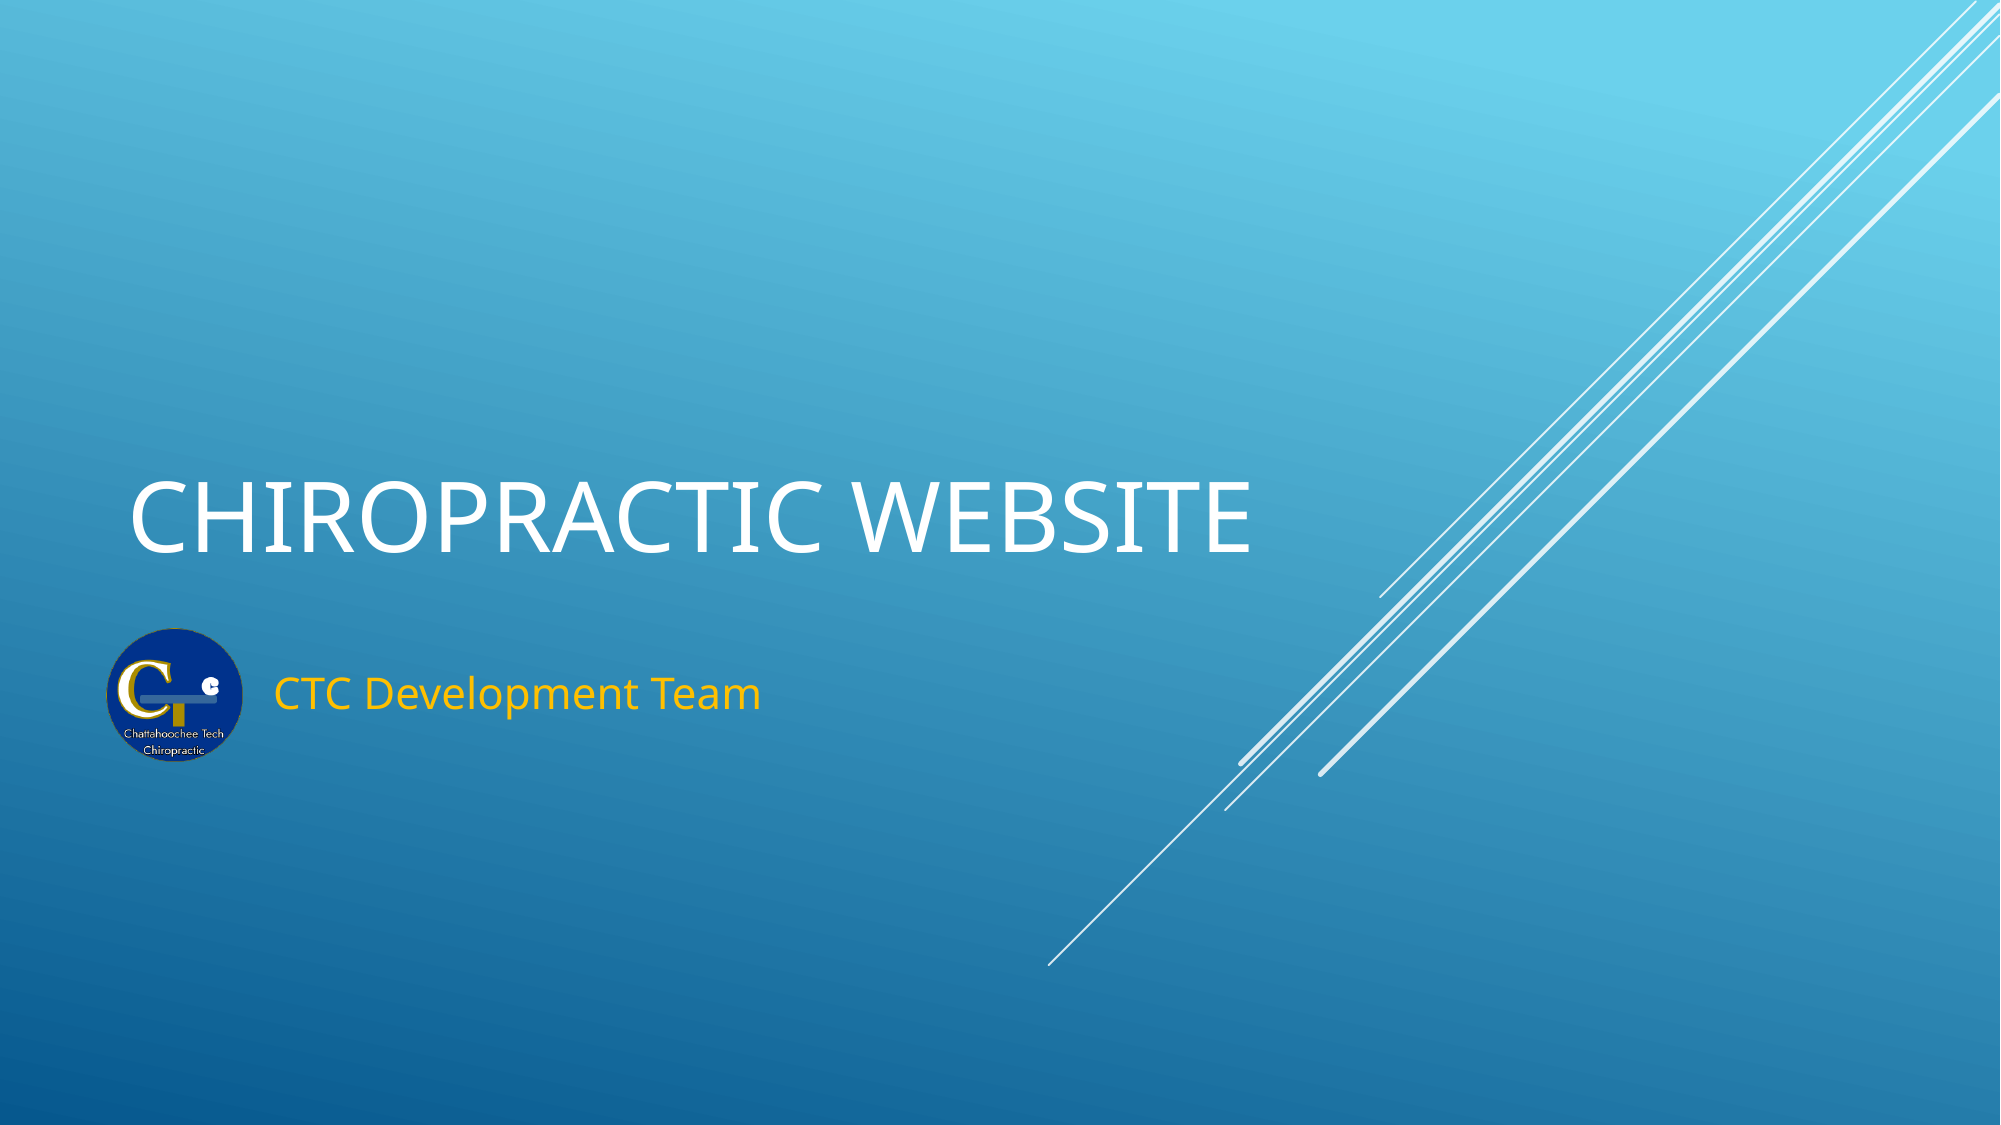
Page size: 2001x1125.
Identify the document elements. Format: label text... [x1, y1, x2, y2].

picture [106, 628, 243, 762]
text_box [1048, 1, 2000, 966]
subtitle CTC Development Team [258, 658, 1048, 732]
text_box [0, 0, 2000, 1125]
title Chiropractic Website [112, 446, 1048, 580]
